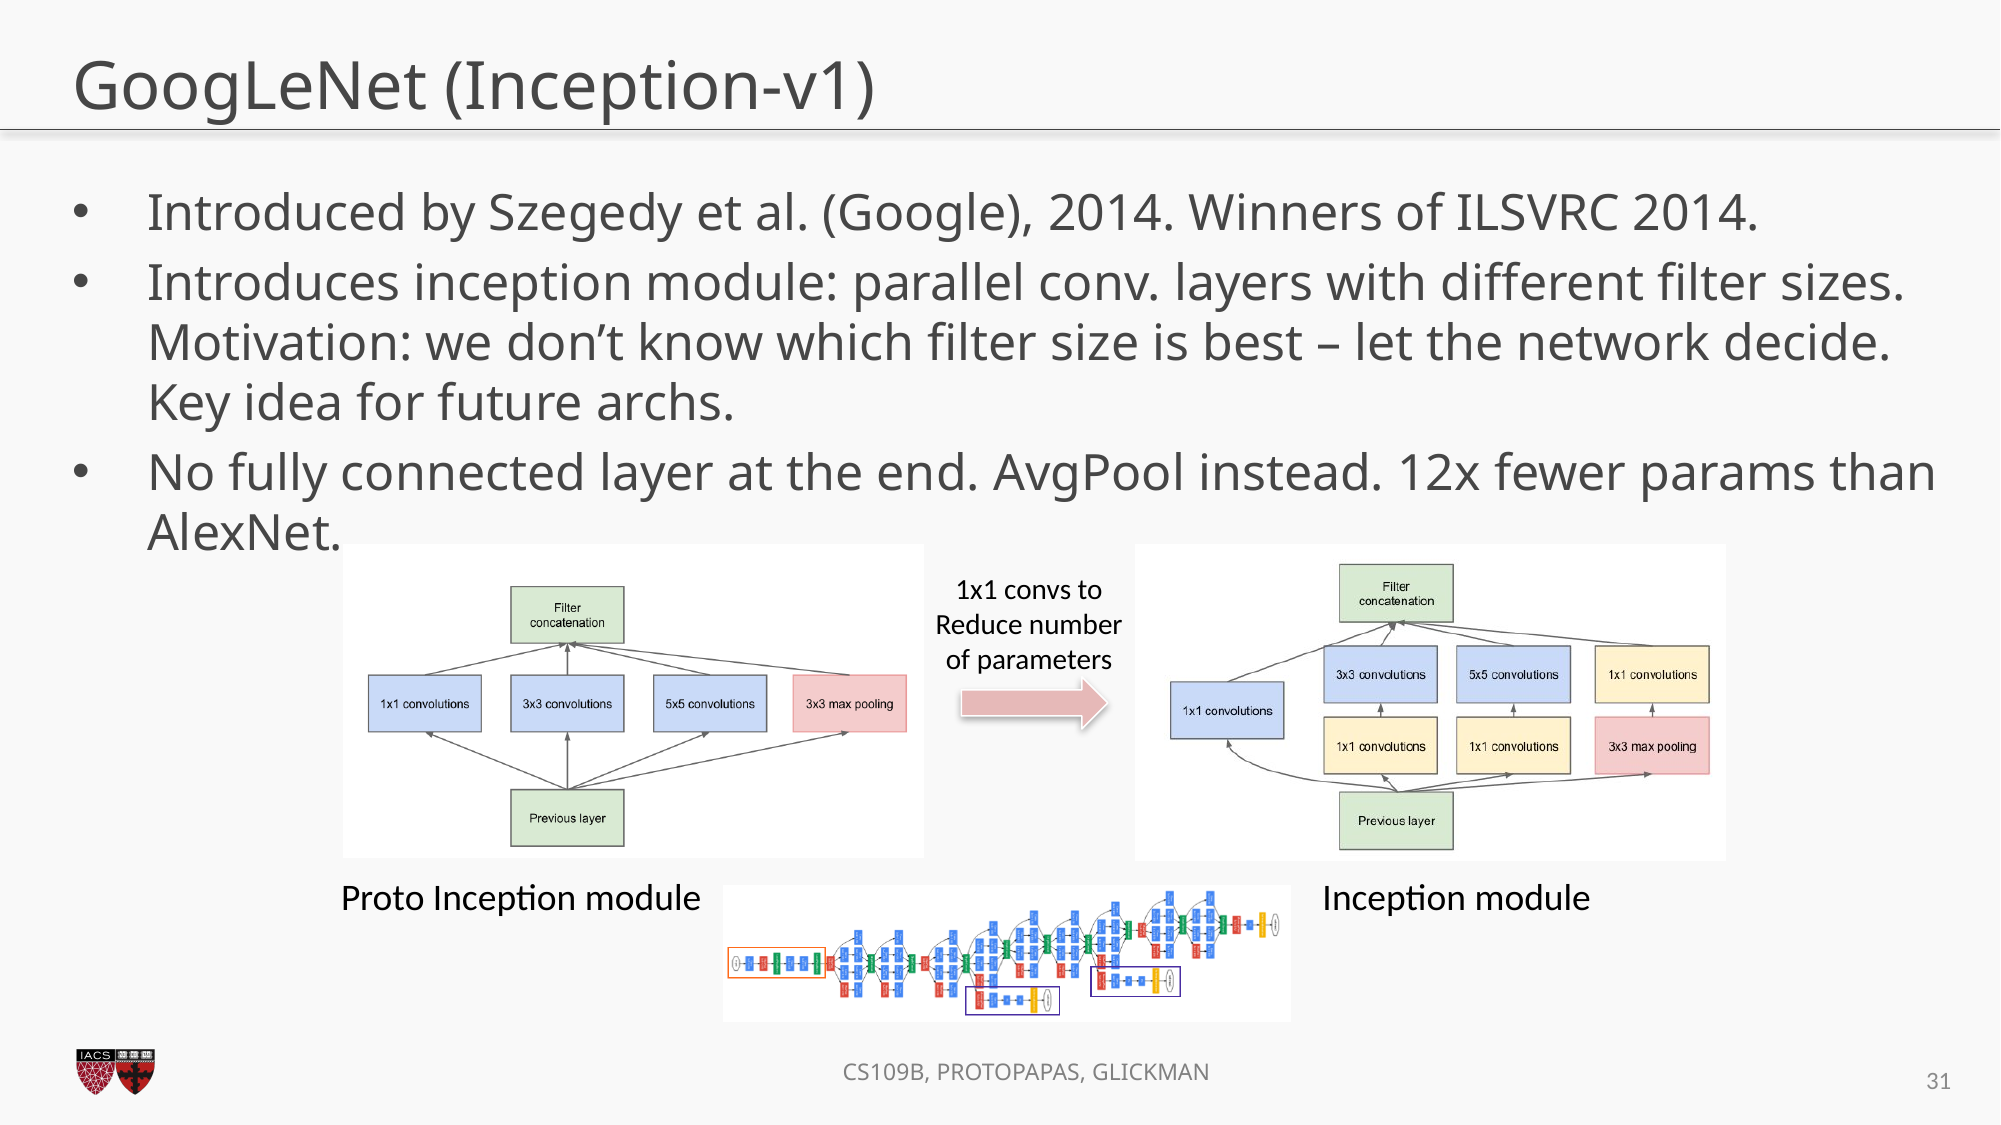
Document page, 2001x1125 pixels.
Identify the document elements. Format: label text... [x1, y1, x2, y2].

text_box Proto Inception module [326, 865, 717, 926]
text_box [343, 544, 1726, 861]
title GoogLeNet (Inception-v1) [57, 35, 1943, 162]
picture [75, 1049, 155, 1095]
text_box Inception module [1307, 868, 1607, 926]
slide_number 31 [1500, 1050, 1967, 1110]
list Introduced by Szegedy et al. (Google), 2014. Winners of ILSVRC 2014. Introduces inception module: parallel conv. layers with different filter sizes. Motivation: we don’t know which filter size is best – let the network decide. Key idea for future archs. No fully connected layer at the end. AvgPool instead. 12x fewer params than AlexNet. [57, 172, 1988, 520]
picture [722, 885, 1292, 1023]
